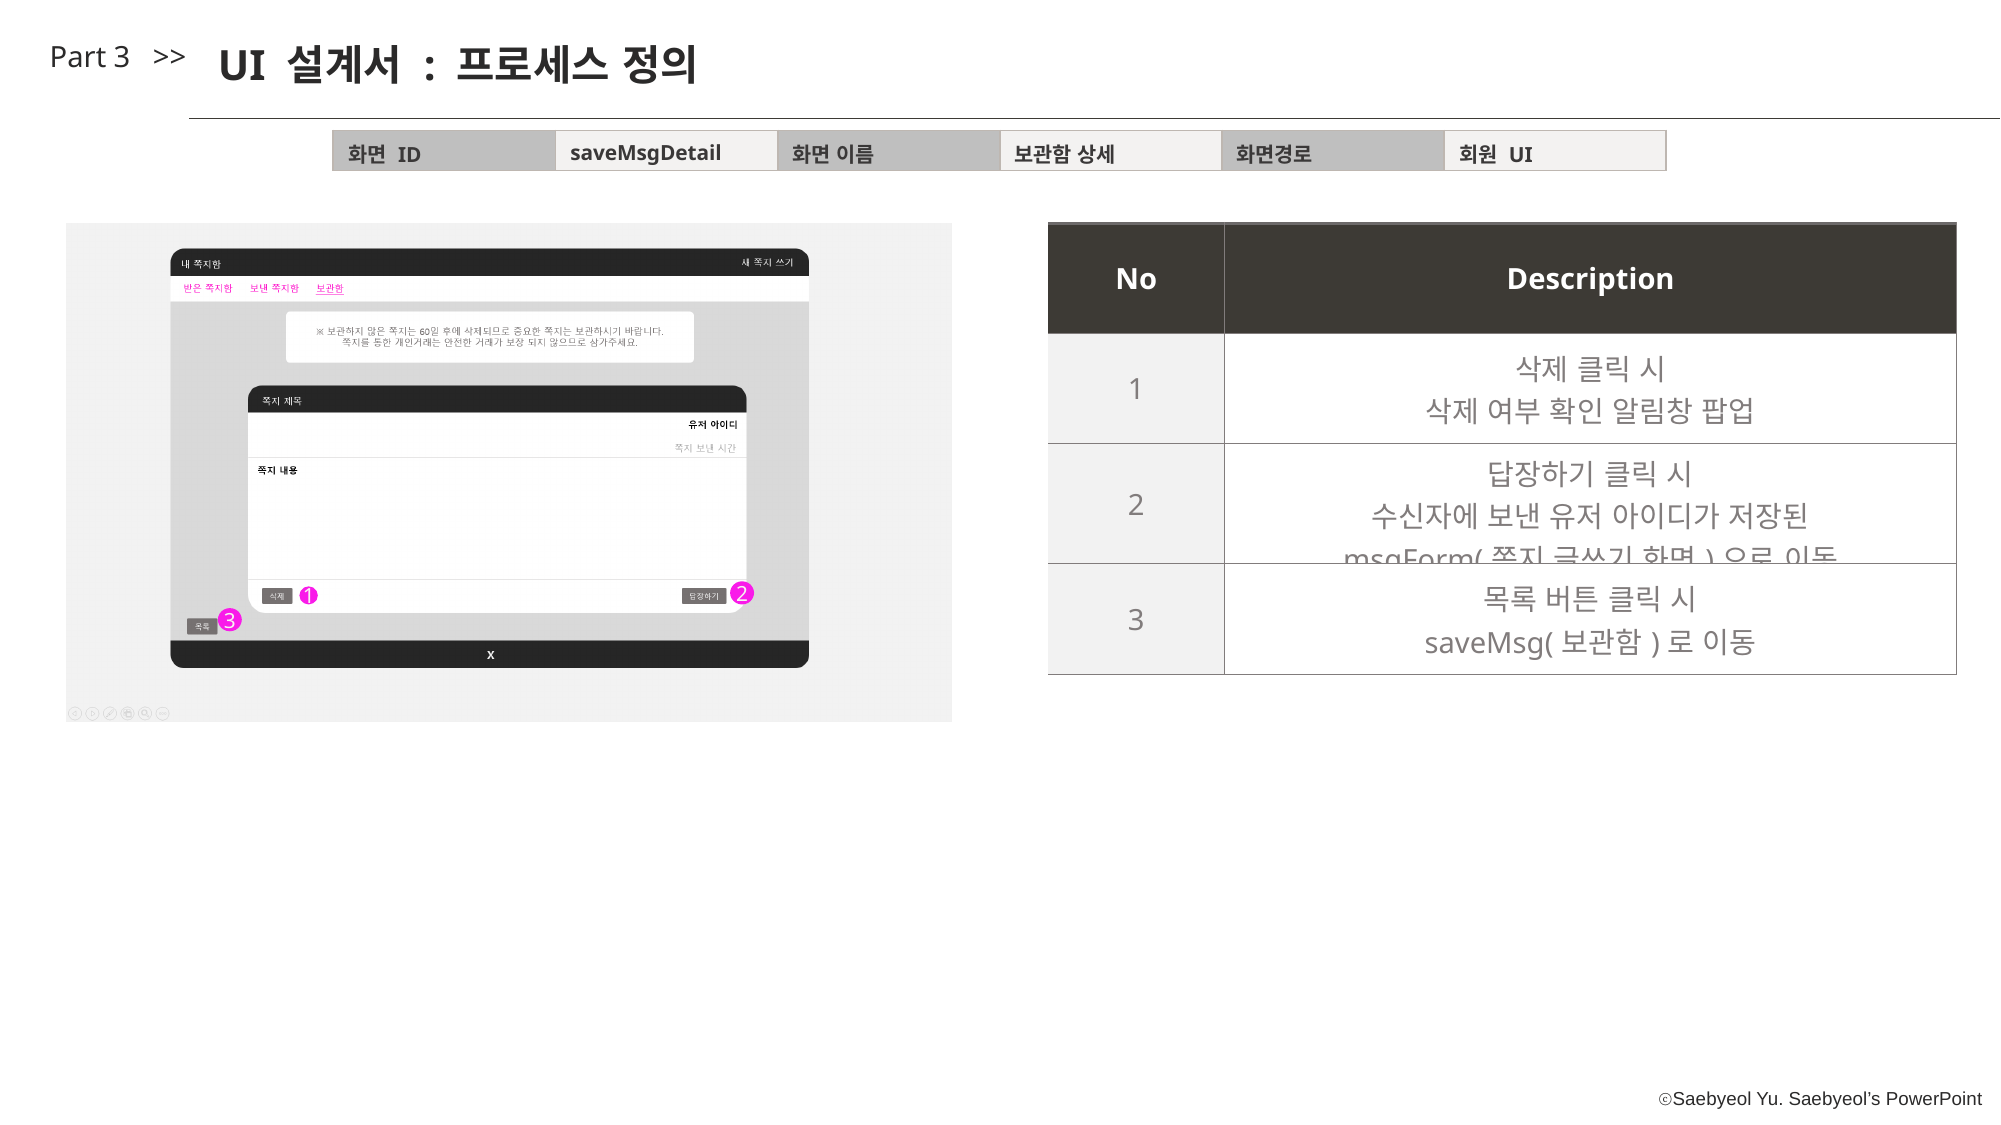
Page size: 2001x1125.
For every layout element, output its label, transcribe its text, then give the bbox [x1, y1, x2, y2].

text_box Part 3 >> [34, 30, 202, 81]
table_header 화면경로 [1223, 131, 1443, 170]
table_header saveMsgDetail [556, 131, 777, 170]
table_header 화면 이름 [779, 131, 999, 170]
text_box UI 설계서 : 프로세스 정의 [203, 31, 714, 97]
picture [65, 223, 952, 722]
table_header 화면 ID [334, 131, 555, 170]
table_cell 2 [1048, 444, 1224, 563]
table_cell 1 [1048, 334, 1224, 443]
table_cell 삭제 클릭 시 삭제 여부 확인 알림창 팝업 [1225, 334, 1956, 443]
table_header Description [1225, 225, 1956, 333]
table_header 보관함 상세 [1001, 131, 1221, 170]
table_cell 3 [1048, 564, 1224, 674]
table_header 회원 UI [1445, 131, 1665, 170]
table_header No [1048, 225, 1224, 333]
table_cell 목록 버튼 클릭 시 saveMsg(보관함)로 이동 [1225, 564, 1956, 674]
table_cell 답장하기 클릭 시 수신자에 보낸 유저 아이디가 저장된 msgForm(쪽지 글쓰기 화면)으로 이동 [1225, 444, 1956, 563]
